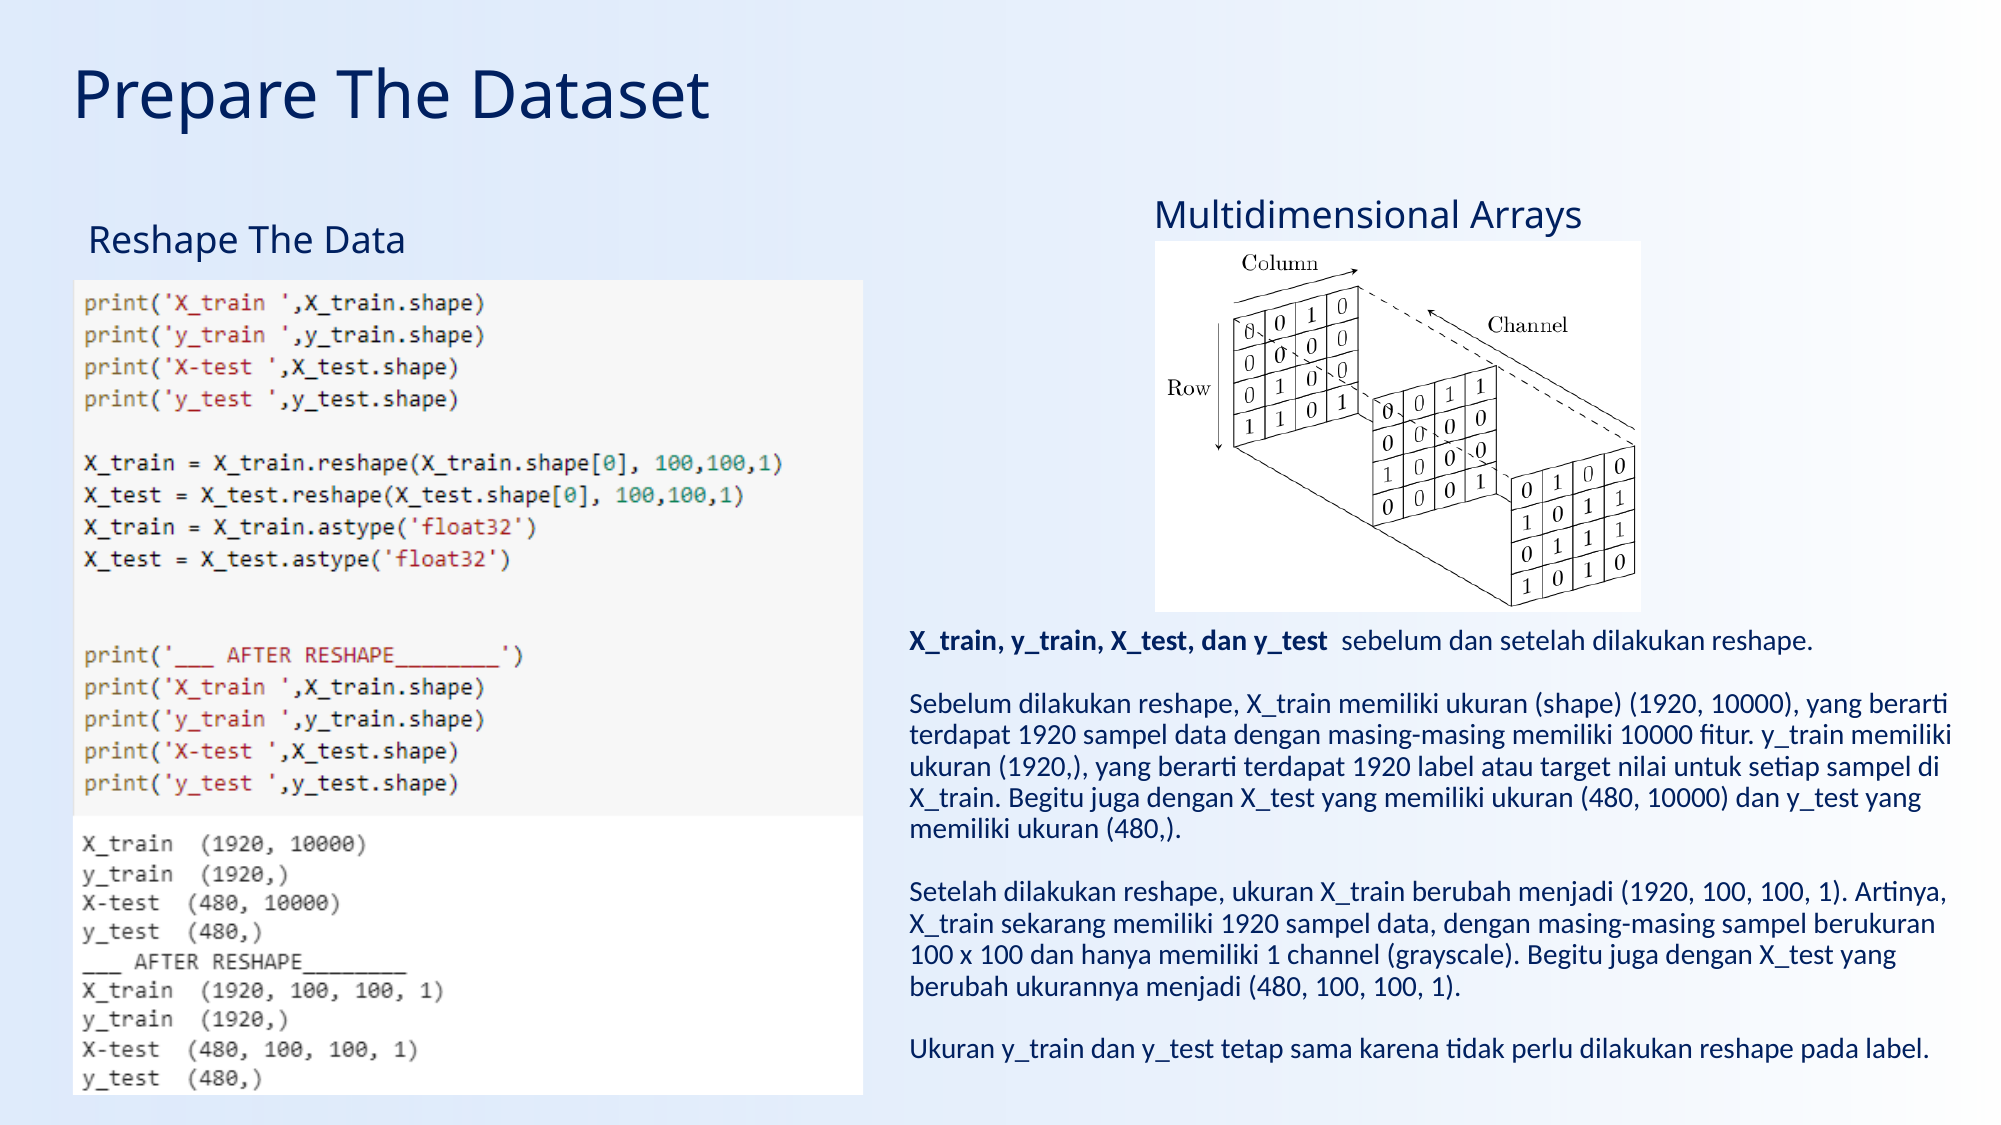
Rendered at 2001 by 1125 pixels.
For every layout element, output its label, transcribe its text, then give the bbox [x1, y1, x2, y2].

text_box Multidimensional Arrays [1138, 152, 2000, 281]
picture [72, 280, 864, 1095]
text_box Reshape The Data [72, 177, 1066, 306]
text_box Prepare The Dataset [57, 33, 1051, 162]
text_box [0, 0, 2000, 1125]
picture [1155, 241, 1641, 613]
text_box X_train, y_train, X_test, dan y_test sebelum dan setelah dilakukan reshape. Sebelum dilakukan reshape, X_train memiliki ukuran (shape) (1920, 10000), yang berarti terdapat 1920 sampel data dengan masing-masing memiliki 10000 fitur. y_train memiliki ukuran (1920,), yang berarti terdapat 1920 label atau target nilai untuk setiap sampel di X_train. Begitu juga dengan X_test yang memiliki ukuran (480, 10000) dan y_test yang memiliki ukuran (480,). Setelah dilakukan reshape, ukuran X_train berubah menjadi (1920, 100, 100, 1). Artinya, X_train sekarang memiliki 1920 sampel data, dengan masing-masing sampel berukuran 100 x 100 dan hanya memiliki 1 channel (grayscale). Begitu juga dengan X_test yang berubah ukurannya menjadi (480, 100, 100, 1). Ukuran y_train dan y_test tetap sama karena tidak perlu dilakukan reshape pada label. [894, 627, 1981, 1095]
